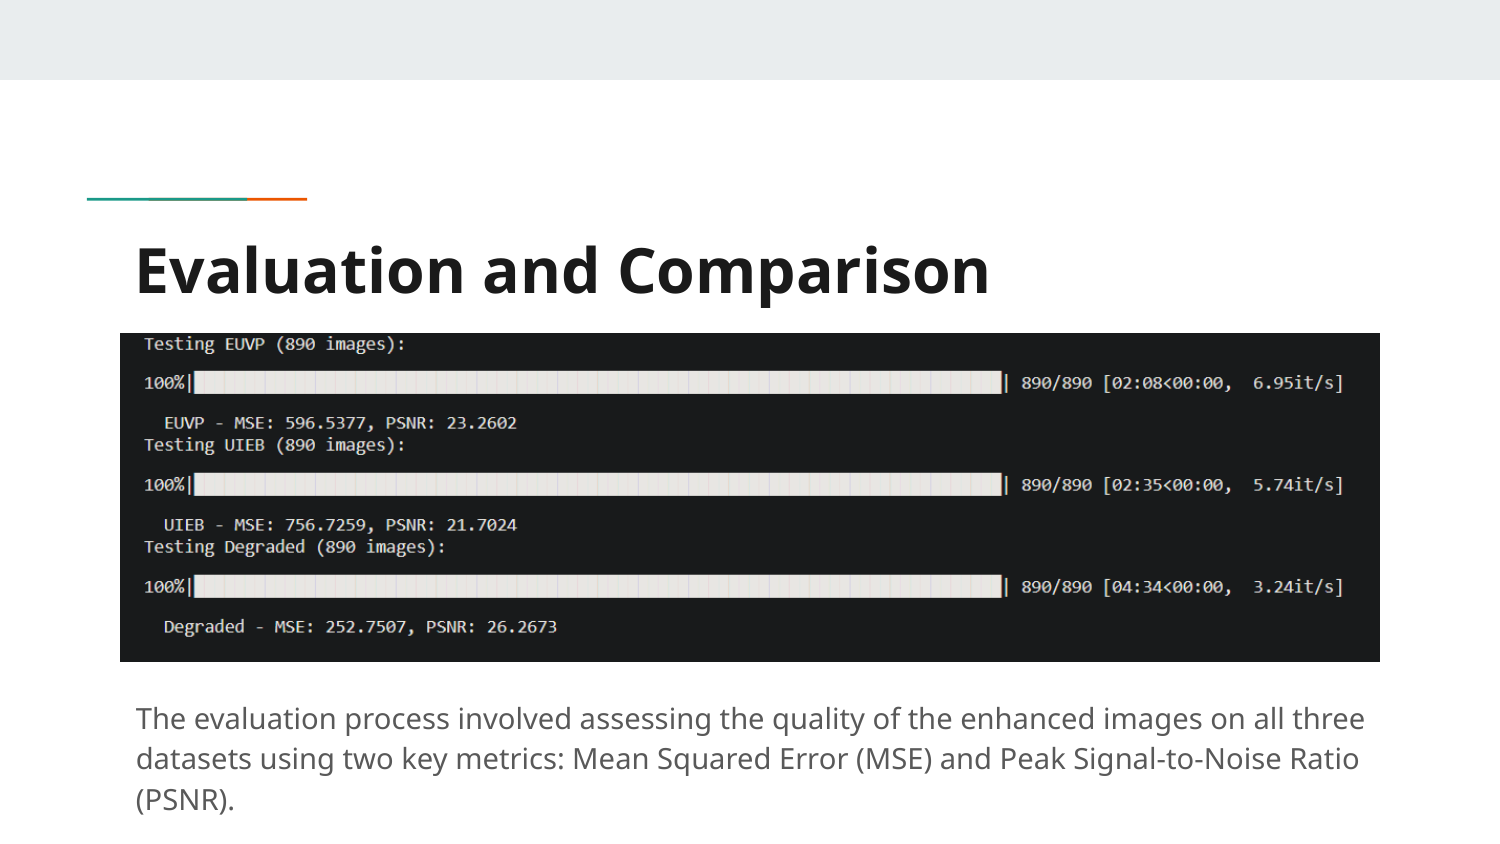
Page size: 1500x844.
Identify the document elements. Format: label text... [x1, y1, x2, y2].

title Evaluation and Comparison [119, 216, 1381, 305]
picture [120, 333, 1380, 662]
list The evaluation process involved assessing the quality of the enhanced images on all three datasets using two key metrics: Mean Squared Error (MSE) and Peak Signal-to-Noise Ratio (PSNR). [120, 680, 1425, 820]
